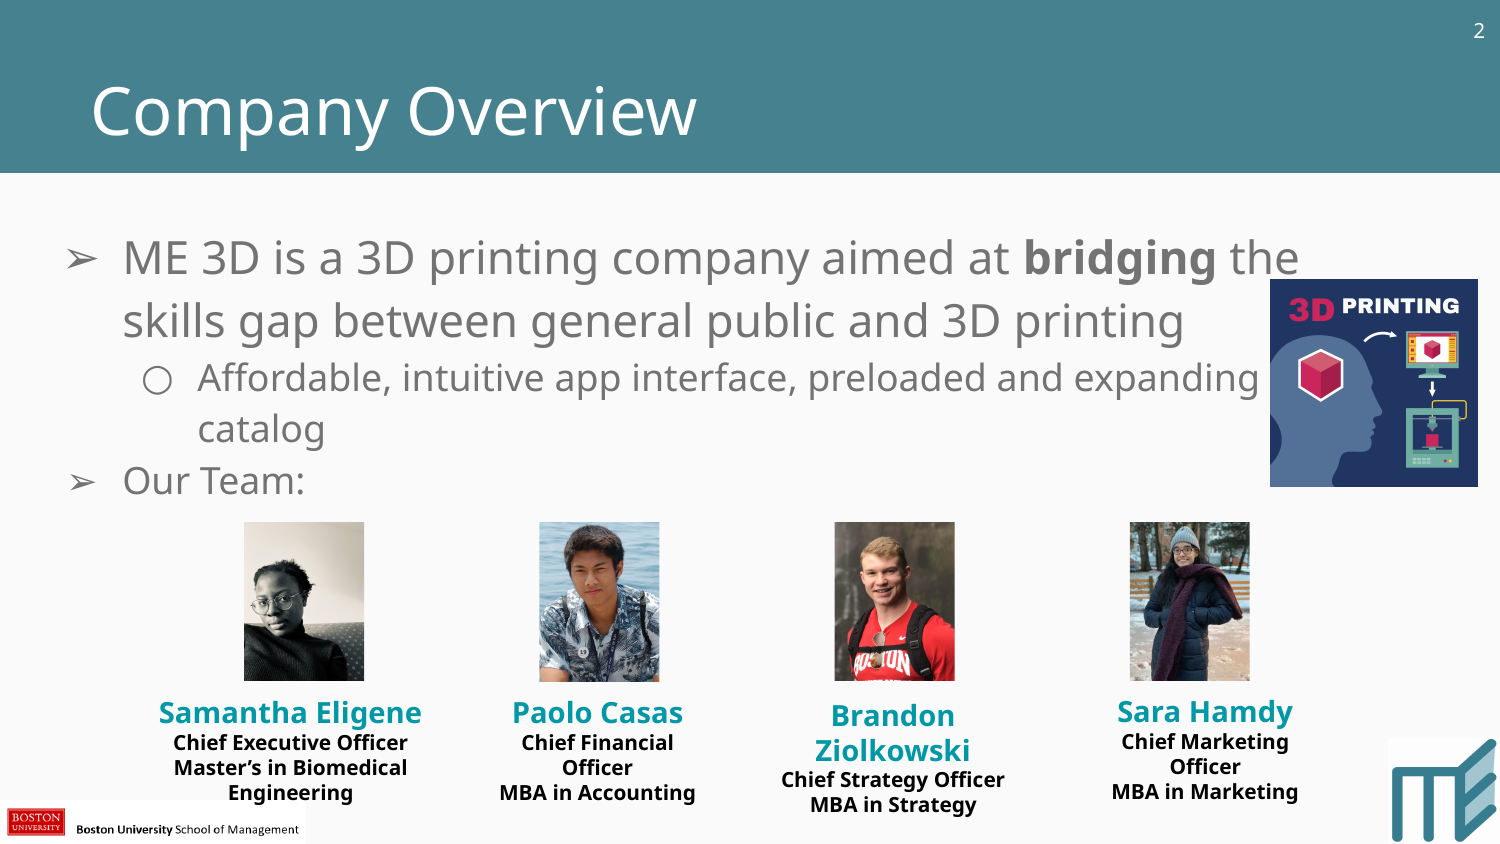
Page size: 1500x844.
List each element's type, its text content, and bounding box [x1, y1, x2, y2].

title Company Overview [75, 37, 1425, 164]
picture [1388, 737, 1500, 844]
picture [1270, 279, 1478, 487]
picture [834, 521, 955, 682]
slide_number ‹#› [1410, 0, 1500, 65]
text_box Sara Hamdy Chief Marketing Officer MBA in Marketing [1069, 678, 1342, 758]
text_box Brandon Ziolkowski Chief Strategy Officer MBA in Strategy [742, 681, 1044, 762]
picture [539, 521, 660, 682]
picture [1129, 521, 1250, 682]
list ME 3D is a 3D printing company aimed at bridging the skills gap between general public and 3D printing Affordable, intuitive app interface, preloaded and expanding CAD catalog Our Team: [32, 205, 1382, 651]
text_box Paolo Casas Chief Financial Officer MBA in Accounting [478, 679, 718, 760]
picture [0, 800, 307, 844]
text_box Samantha Eligene Chief Executive Officer Master’s in Biomedical Engineering [128, 679, 453, 772]
picture [243, 521, 365, 682]
